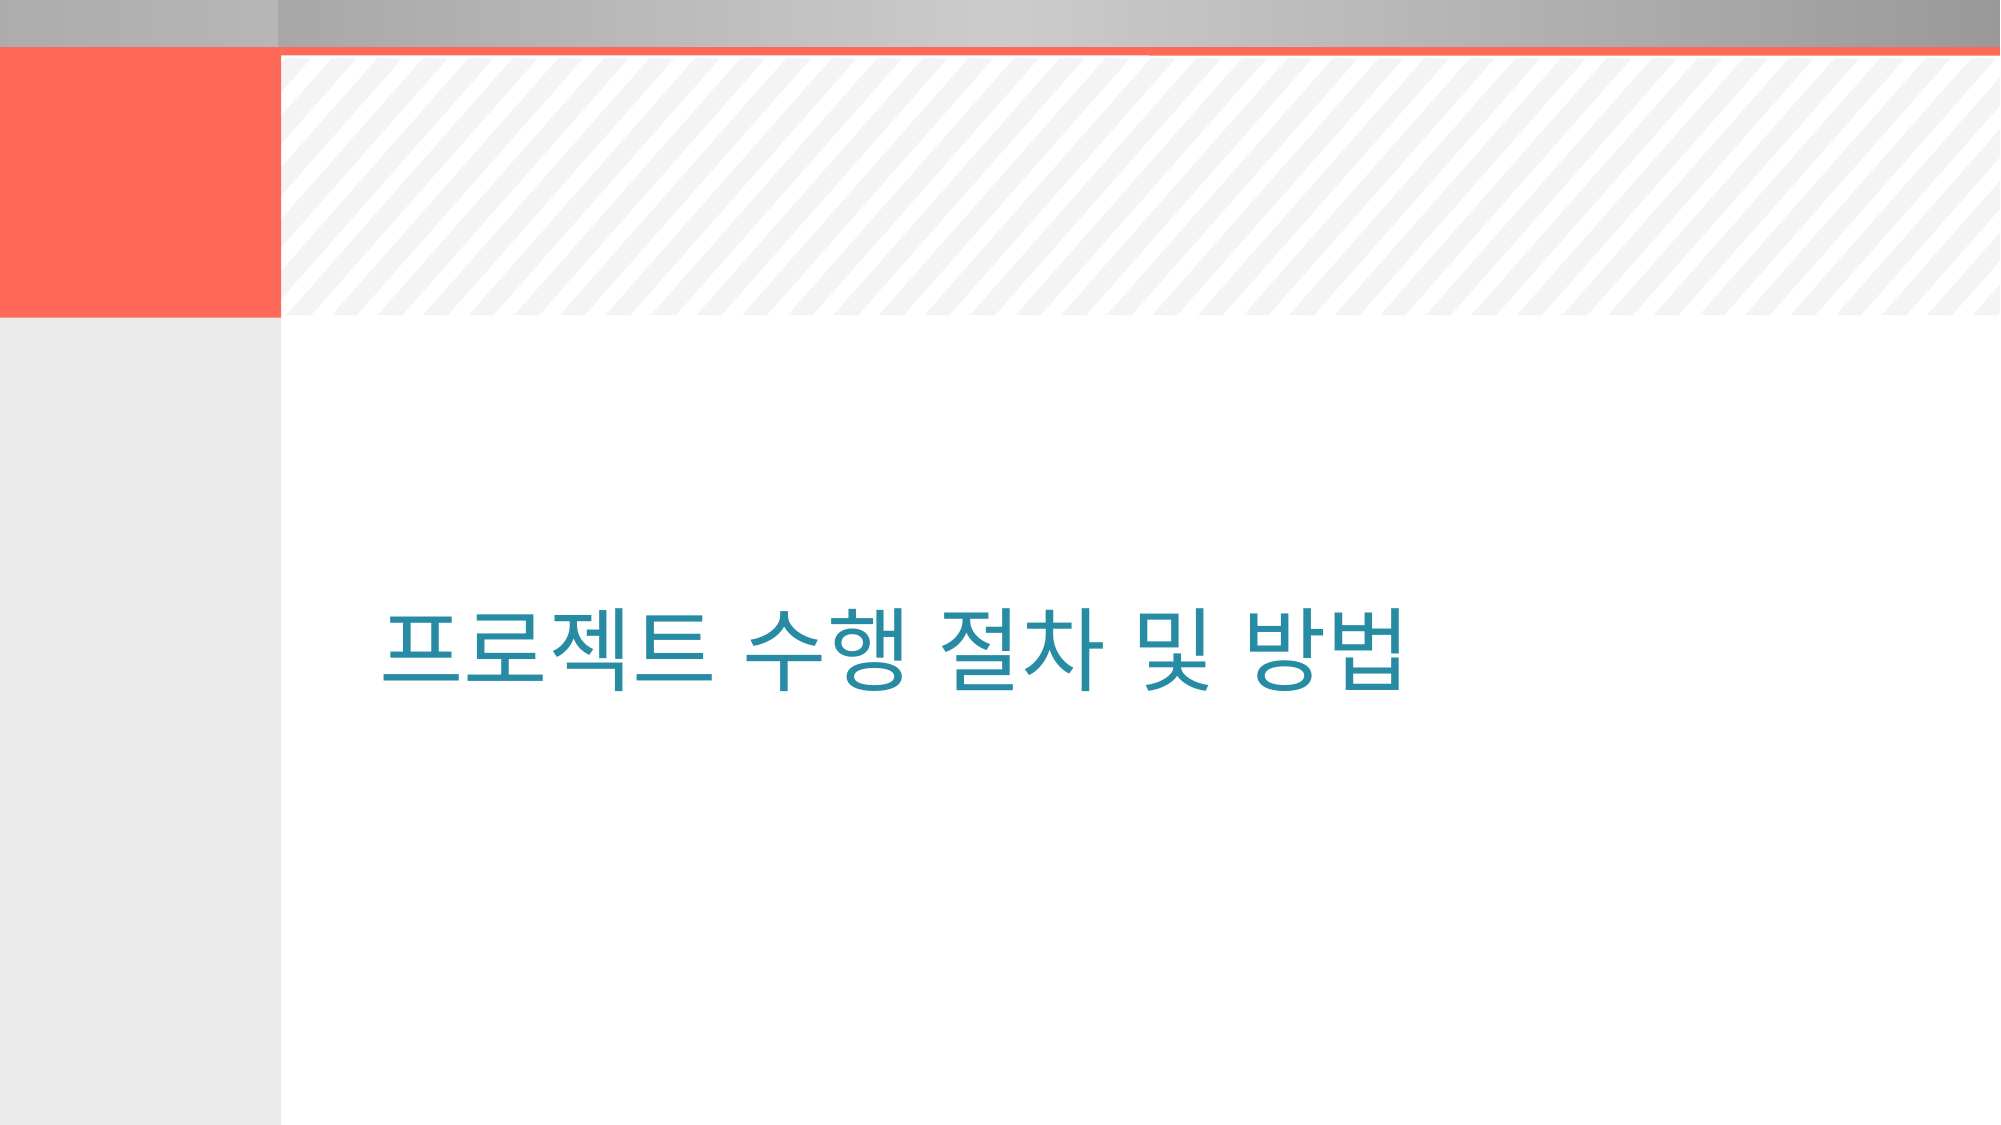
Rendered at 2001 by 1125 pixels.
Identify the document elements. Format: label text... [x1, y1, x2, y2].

title 프로젝트 수행 절차 및 방법 [359, 597, 1876, 750]
